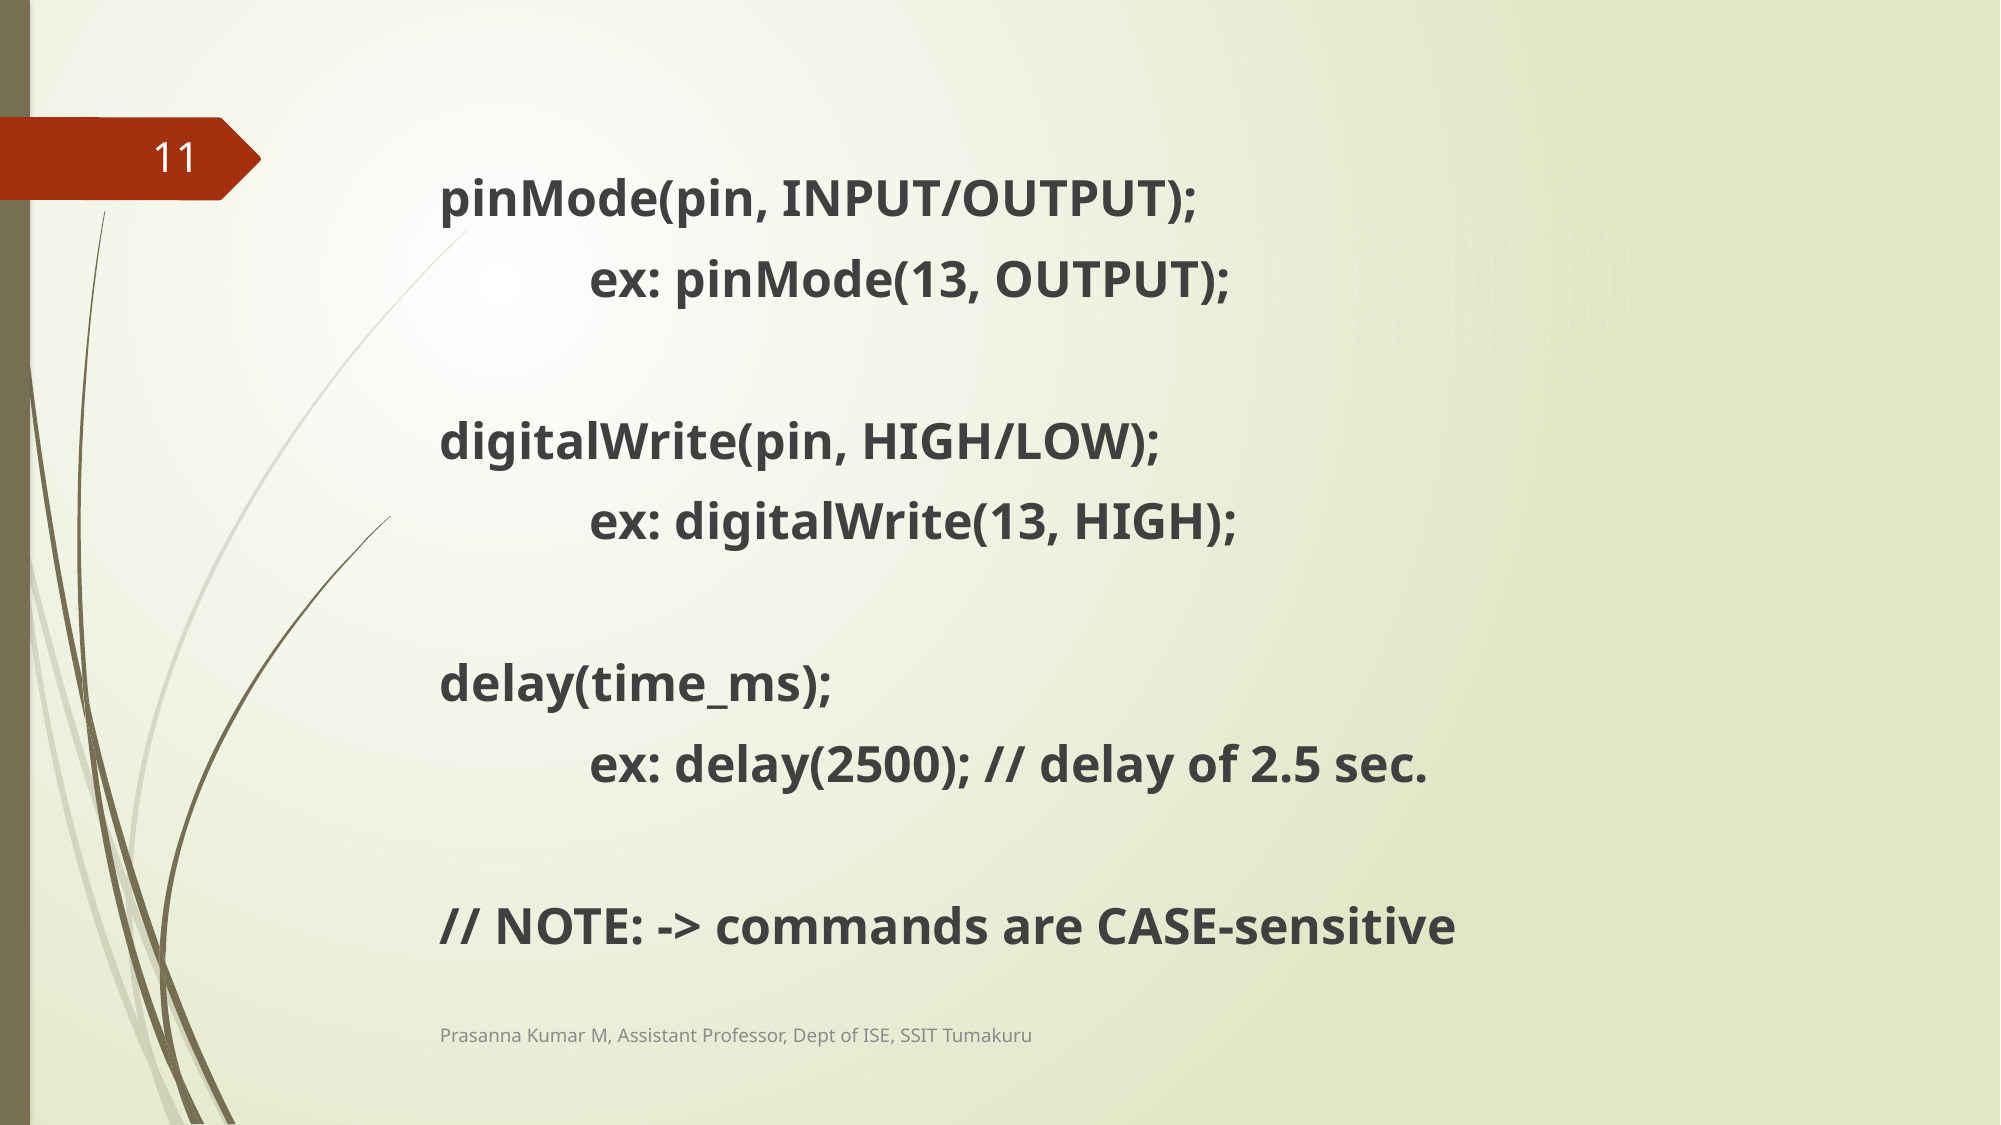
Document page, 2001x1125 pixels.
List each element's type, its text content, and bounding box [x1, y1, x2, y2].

list pinMode(pin, INPUT/OUTPUT); ex: pinMode(13, OUTPUT); digitalWrite(pin, HIGH/LOW); ex: digitalWrite(13, HIGH); delay(time_ms); ex: delay(2500); // delay of 2.5 sec. // NOTE: -> commands are CASE-sensitive [424, 159, 1888, 1000]
footer Prasanna Kumar M, Assistant Professor, Dept of ISE, SSIT Tumakuru [424, 1006, 1675, 1067]
slide_number 11 [87, 129, 216, 190]
